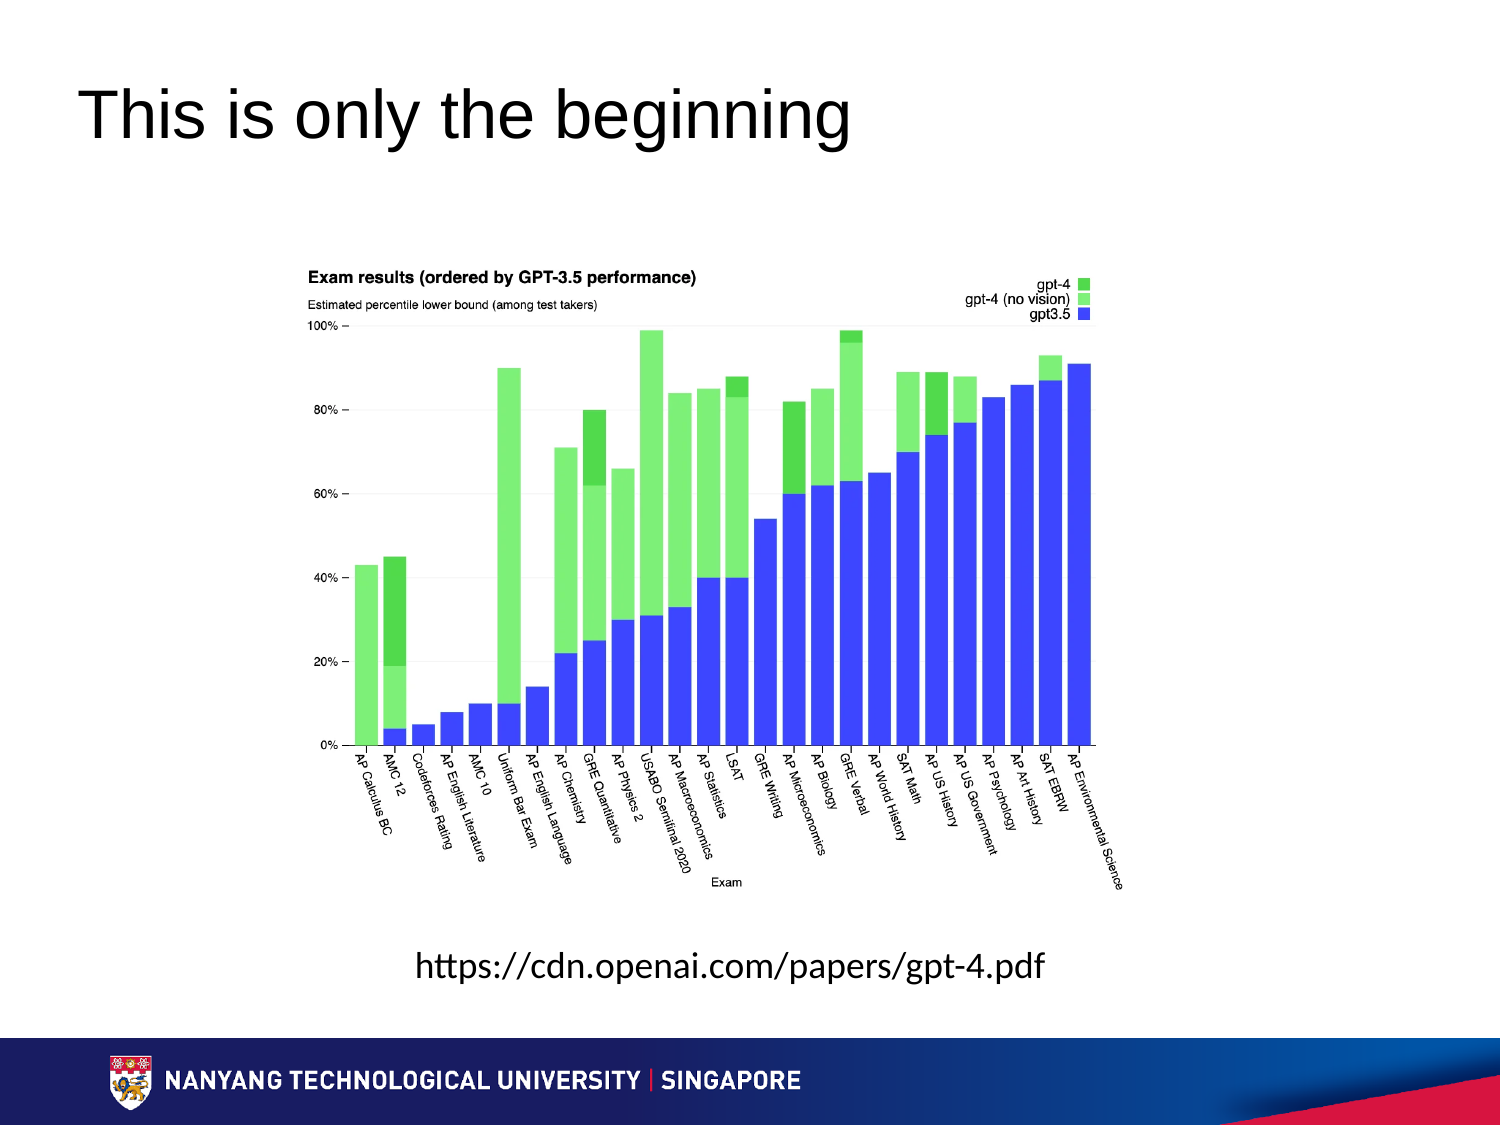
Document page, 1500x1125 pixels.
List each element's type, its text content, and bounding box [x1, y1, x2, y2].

picture [0, 1038, 1500, 1125]
picture [299, 262, 1129, 907]
title This is only the beginning [62, 16, 1413, 205]
text_box https://cdn.openai.com/papers/gpt-4.pdf [399, 934, 1150, 994]
